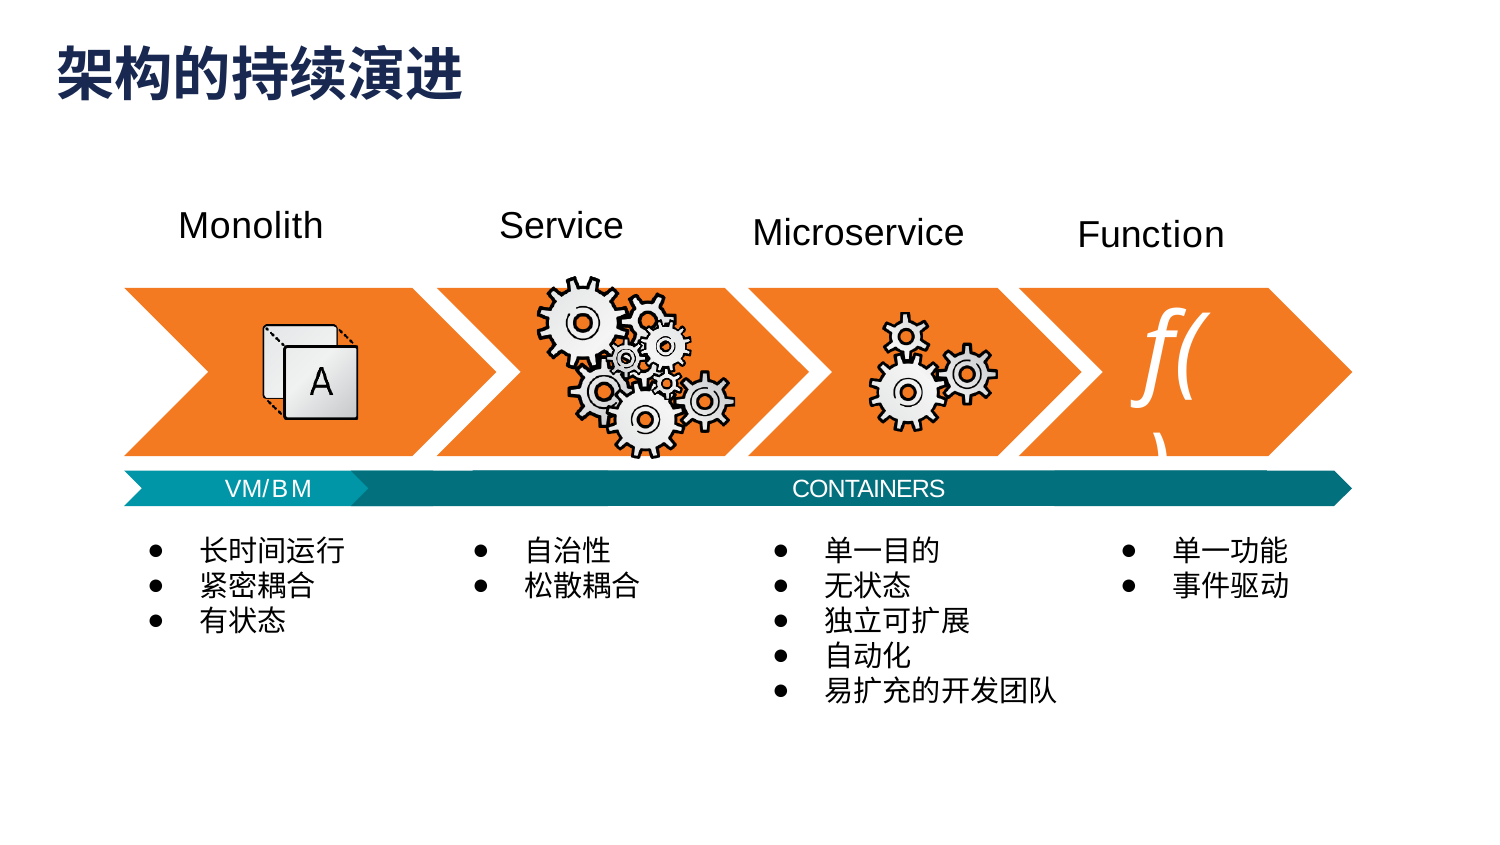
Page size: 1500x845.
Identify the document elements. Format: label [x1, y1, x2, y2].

text_box [124, 284, 1353, 525]
text_box [470, 532, 644, 603]
text_box [436, 276, 809, 460]
title [53, 1, 466, 143]
text_box [124, 287, 497, 457]
text_box [1118, 532, 1292, 603]
text_box [145, 532, 348, 638]
text_box [1075, 210, 1227, 256]
text_box [770, 532, 1061, 708]
text_box [750, 208, 969, 254]
text_box [497, 200, 627, 246]
text_box [175, 200, 328, 246]
text_box [747, 287, 1082, 457]
